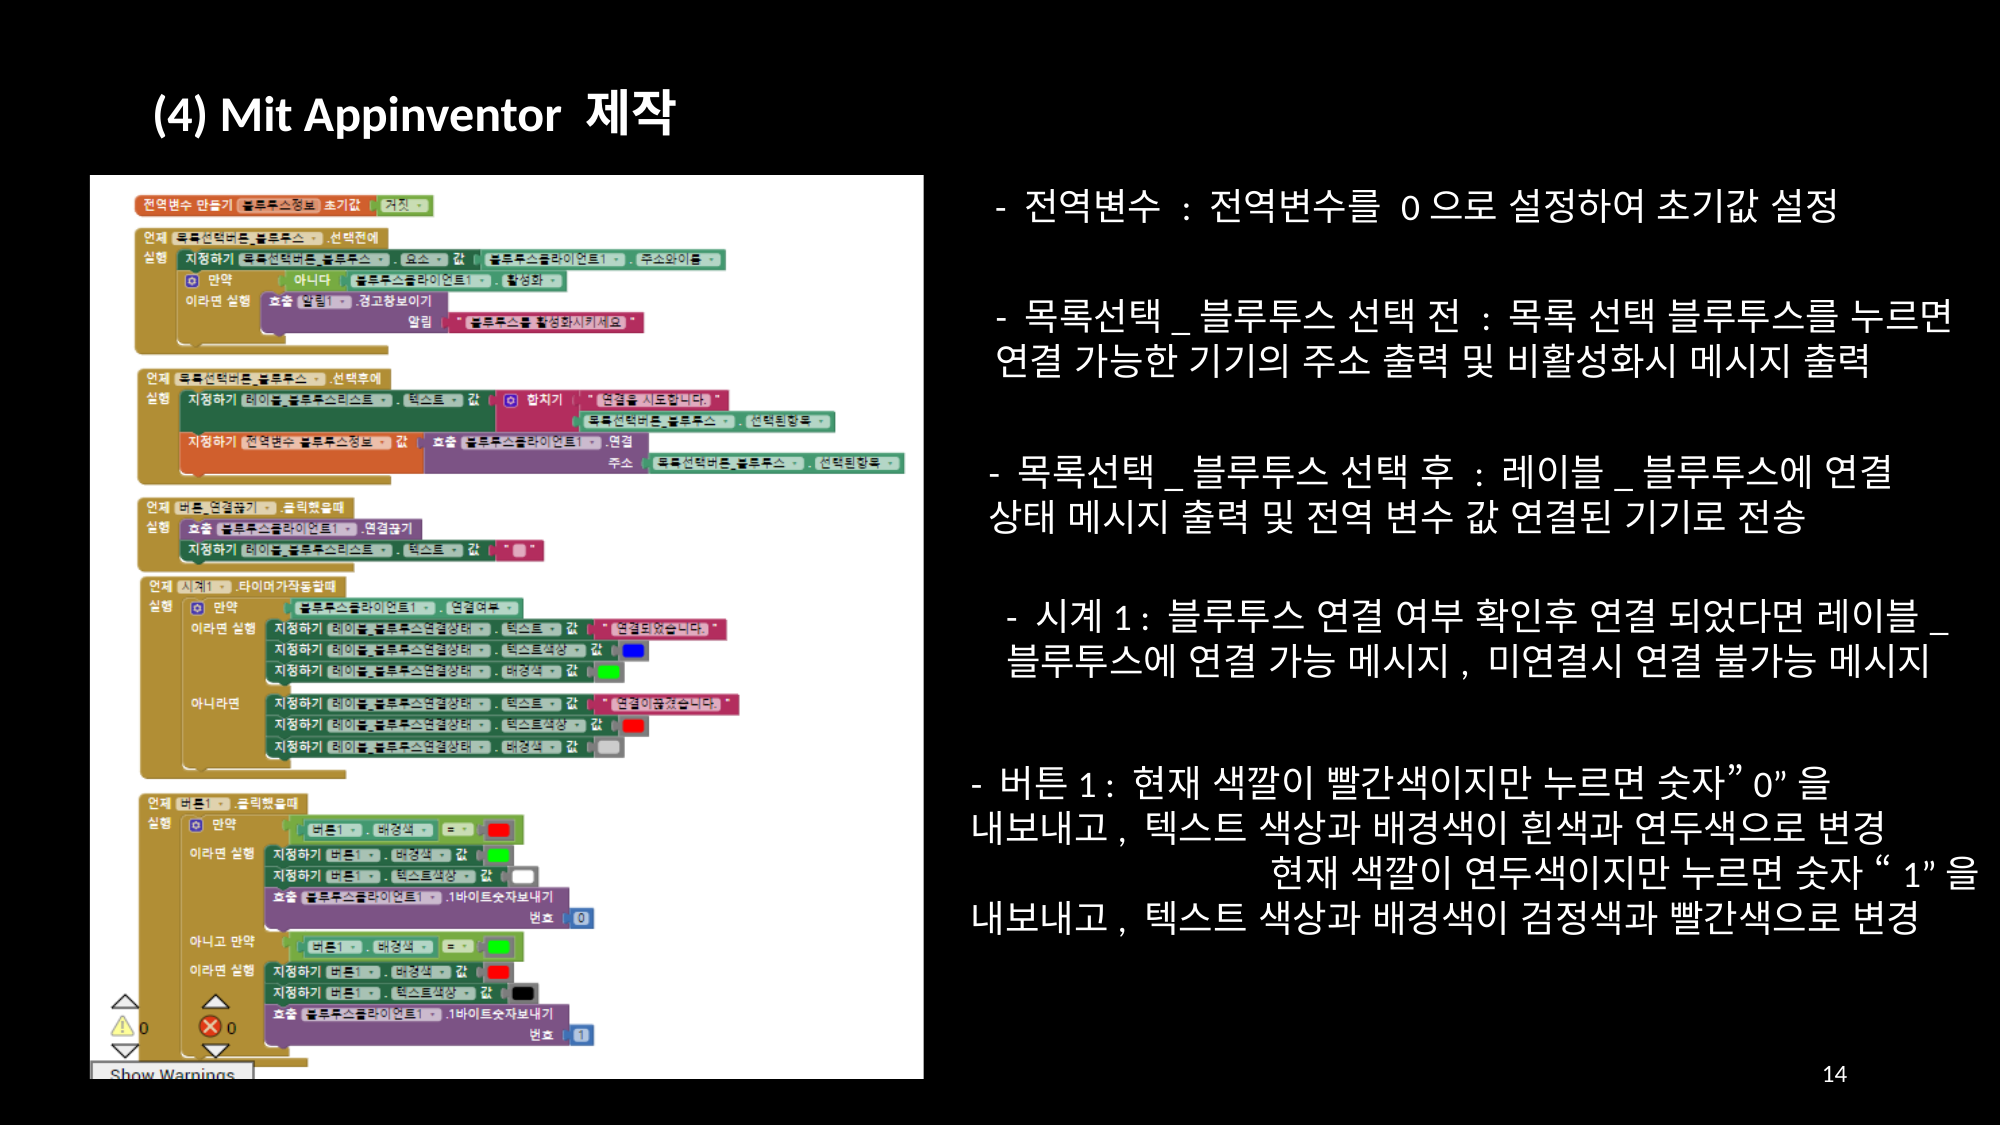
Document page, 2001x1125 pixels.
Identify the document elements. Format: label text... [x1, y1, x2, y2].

text_box (4) Mit Appinventor 제작 [137, 73, 815, 149]
picture [89, 175, 924, 1079]
text_box - 버튼1 : 현재 색깔이 빨간색이지만 누르면 숫자”0”을 내보내고, 텍스트 색상과 배경색이 흰색과 연두색으로 변경 현재 색깔이 연두색이지만 누르면 숫자 “1”을 내보내고, 텍스트 색상과 배경색이 검정색과 빨간색으로 변경 [956, 752, 2000, 947]
text_box - 목록선택_블루투스 선택 전 : 목록 선택 블루투스를 누르면 연결 가능한 기기의 주소 출력 및 비활성화시 메시지 출력 [980, 285, 1980, 391]
slide_number 14 [1412, 1042, 1863, 1103]
text_box - 목록선택_블루투스 선택 후 : 레이블_블루투스에 연결 상태 메시지 출력 및 전역 변수 값 연결된 기기로 전송 [973, 441, 1910, 546]
text_box - 시계1 : 블루투스 연결 여부 확인후 연결 되었다면 레이블_ 블루투스에 연결 가능 메시지, 미연결시 연결 불가능 메시지 [991, 585, 1964, 691]
text_box - 전역변수 : 전역변수를 0으로 설정하여 초기값 설정 [980, 175, 1856, 236]
